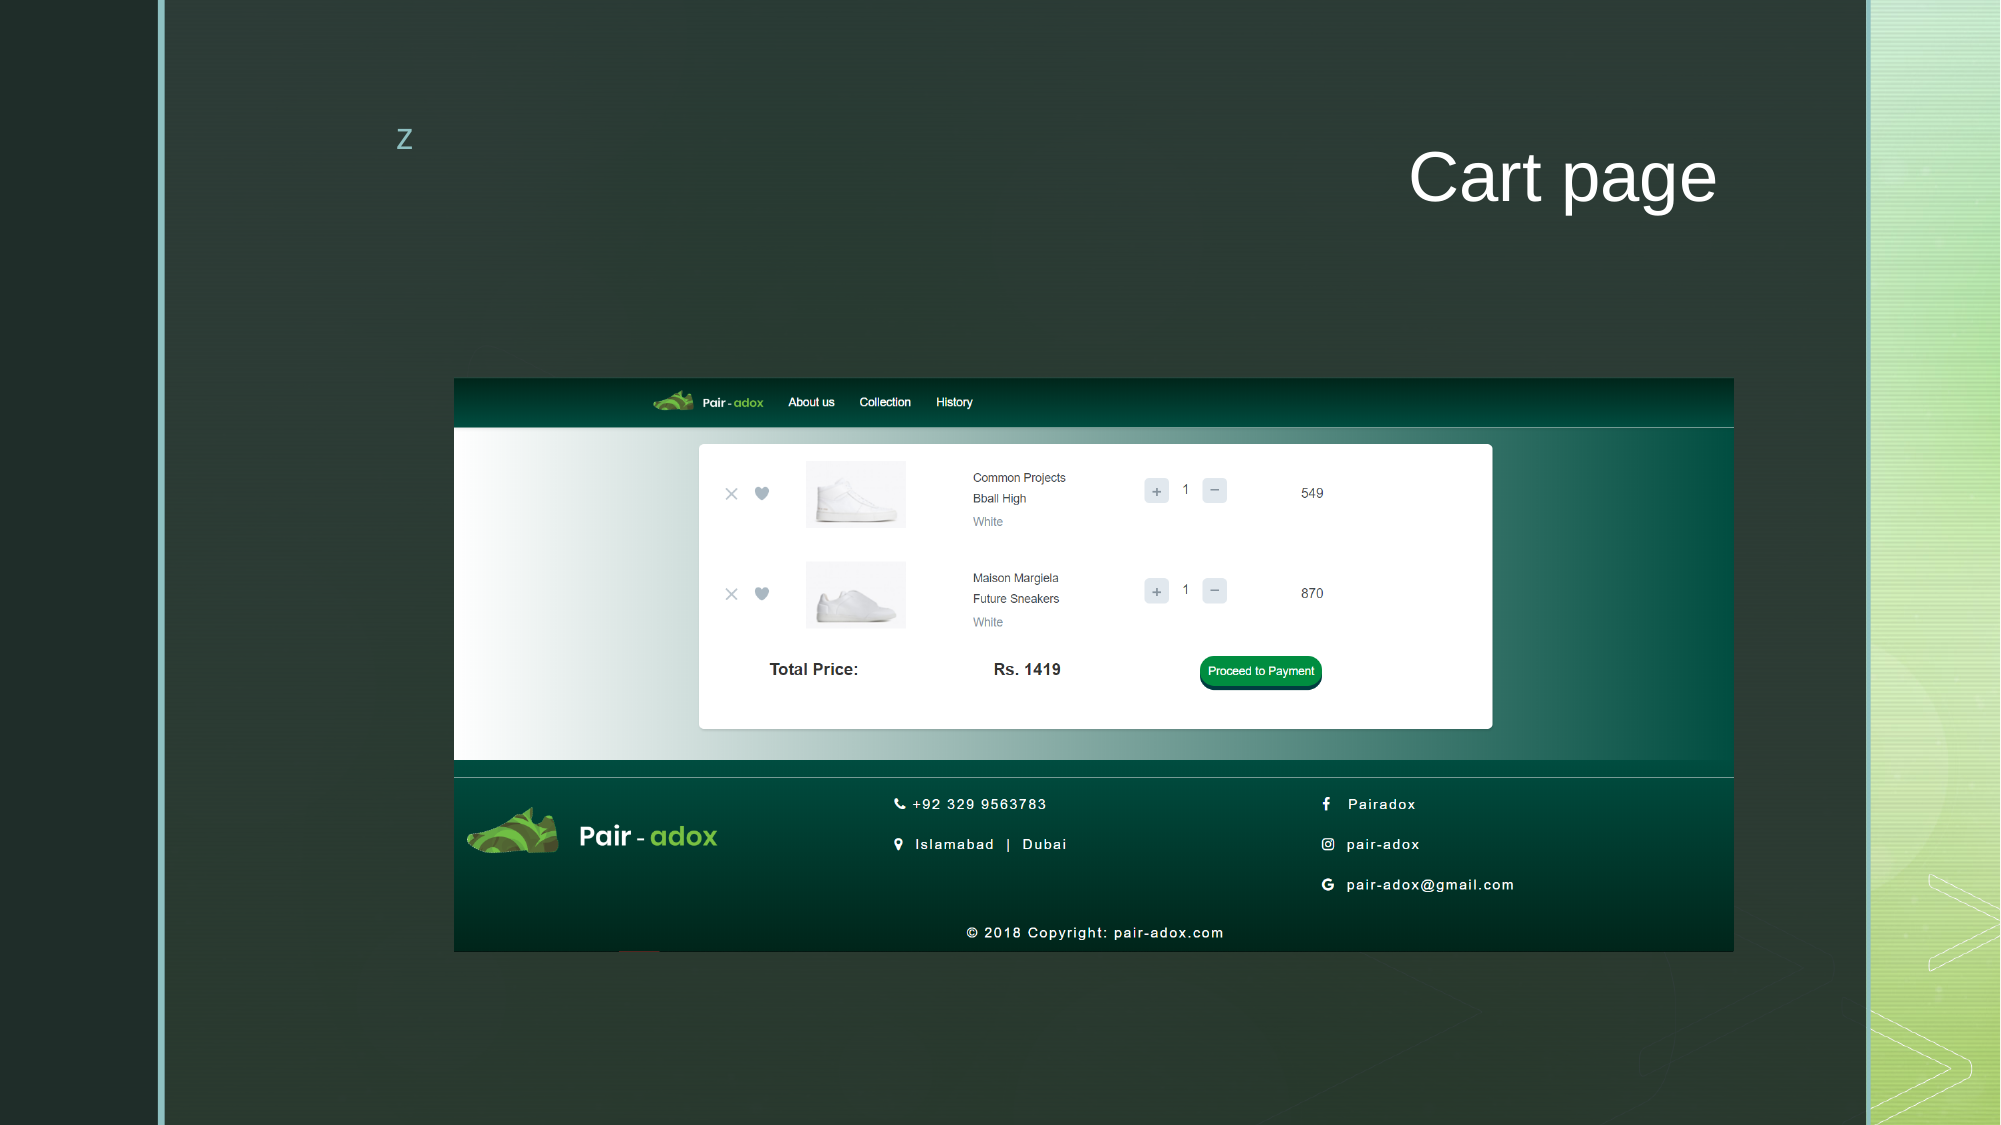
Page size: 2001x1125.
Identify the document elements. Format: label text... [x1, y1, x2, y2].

title Cart page [428, 132, 1734, 310]
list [454, 377, 1735, 952]
picture [1871, 0, 2001, 1125]
